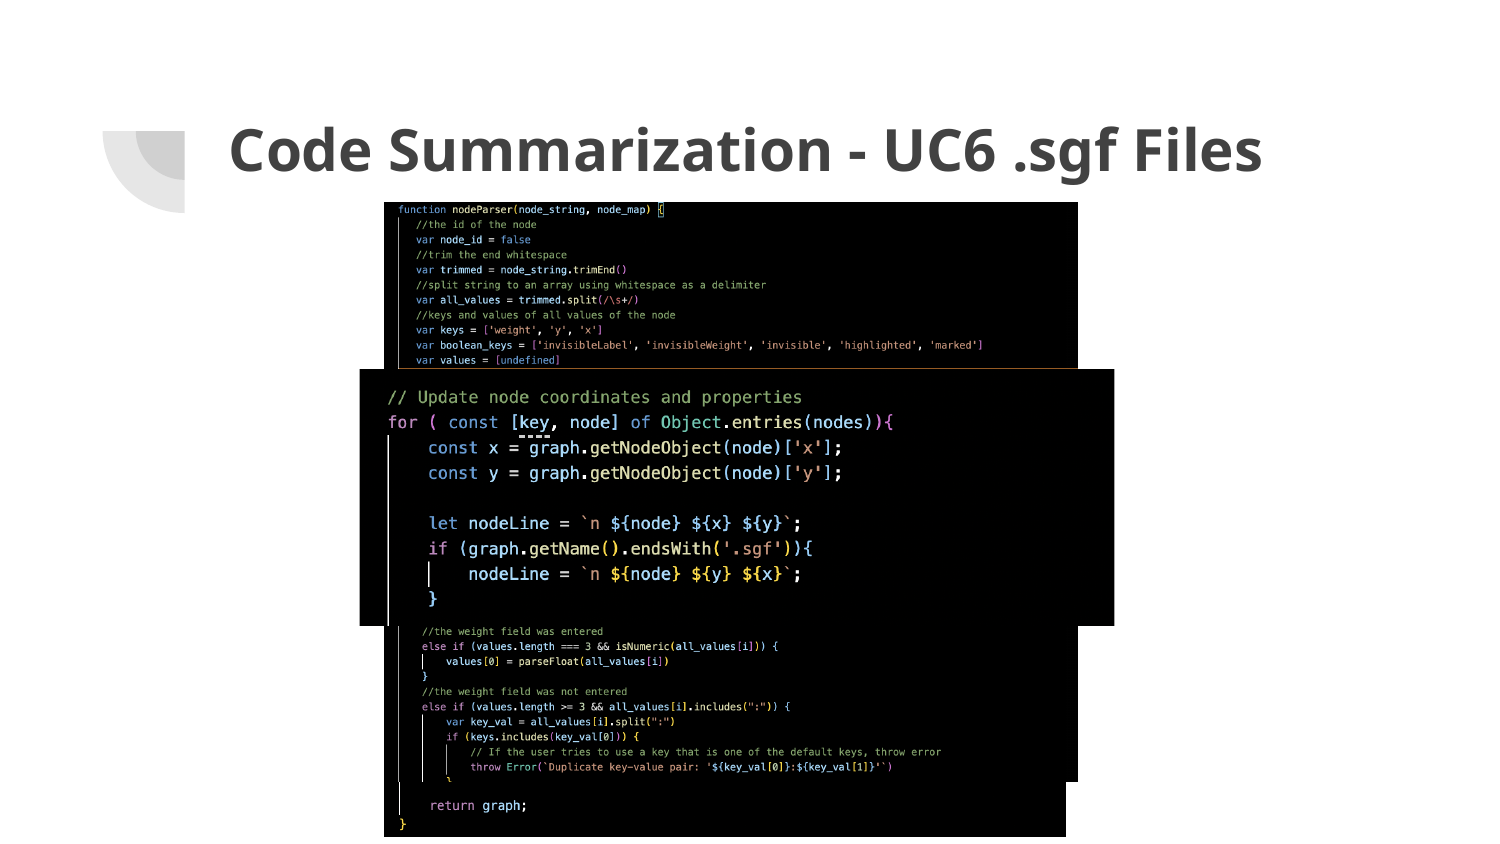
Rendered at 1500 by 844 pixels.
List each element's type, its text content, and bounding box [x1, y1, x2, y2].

title Code Summarization - UC6 .sgf Files [213, 98, 1478, 263]
picture [359, 202, 1115, 837]
